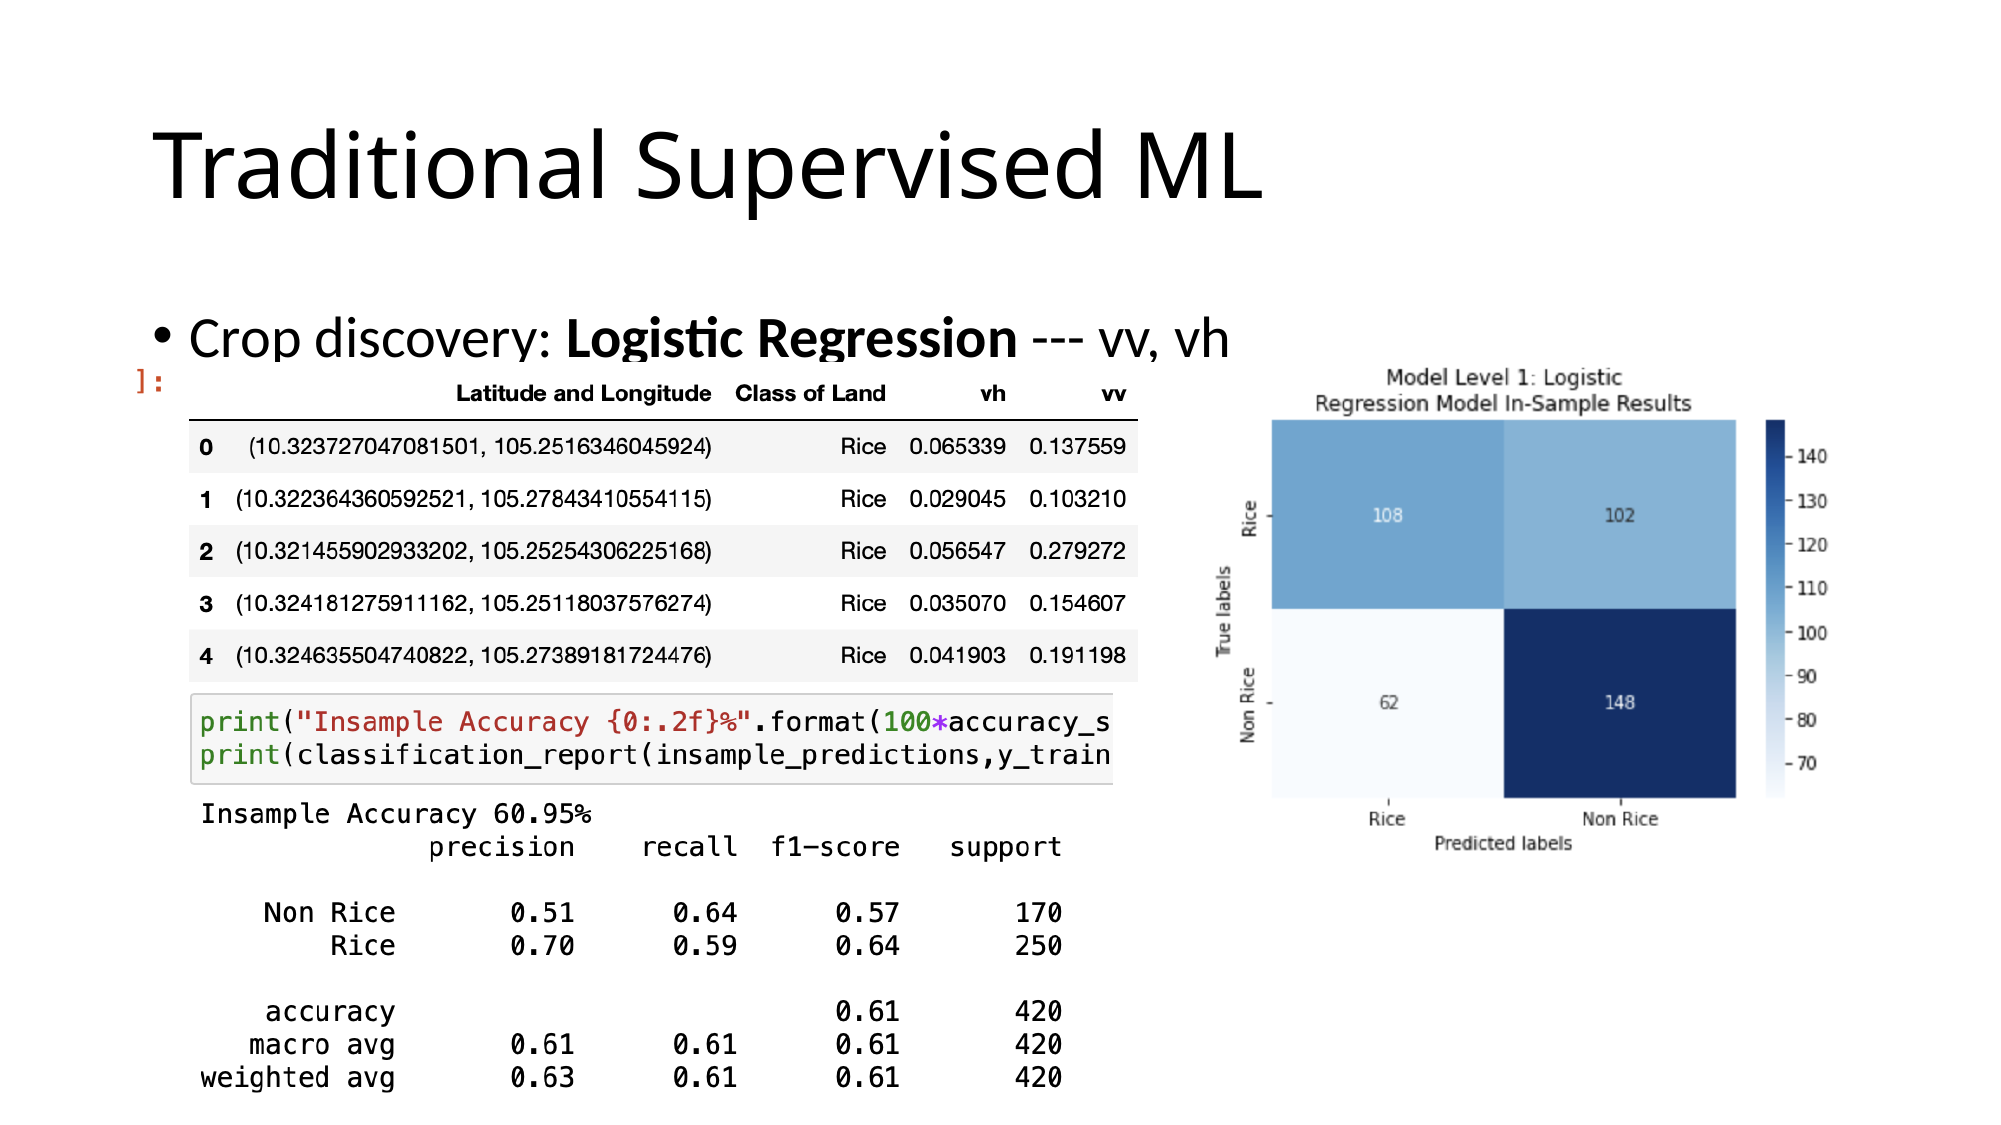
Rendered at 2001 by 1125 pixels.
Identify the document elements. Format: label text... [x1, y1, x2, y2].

title Traditional Supervised ML [137, 59, 1863, 278]
picture [137, 362, 1157, 1124]
list Crop discovery: Logistic Regression --- vv, vh [137, 299, 1863, 1014]
picture [1175, 362, 1844, 858]
